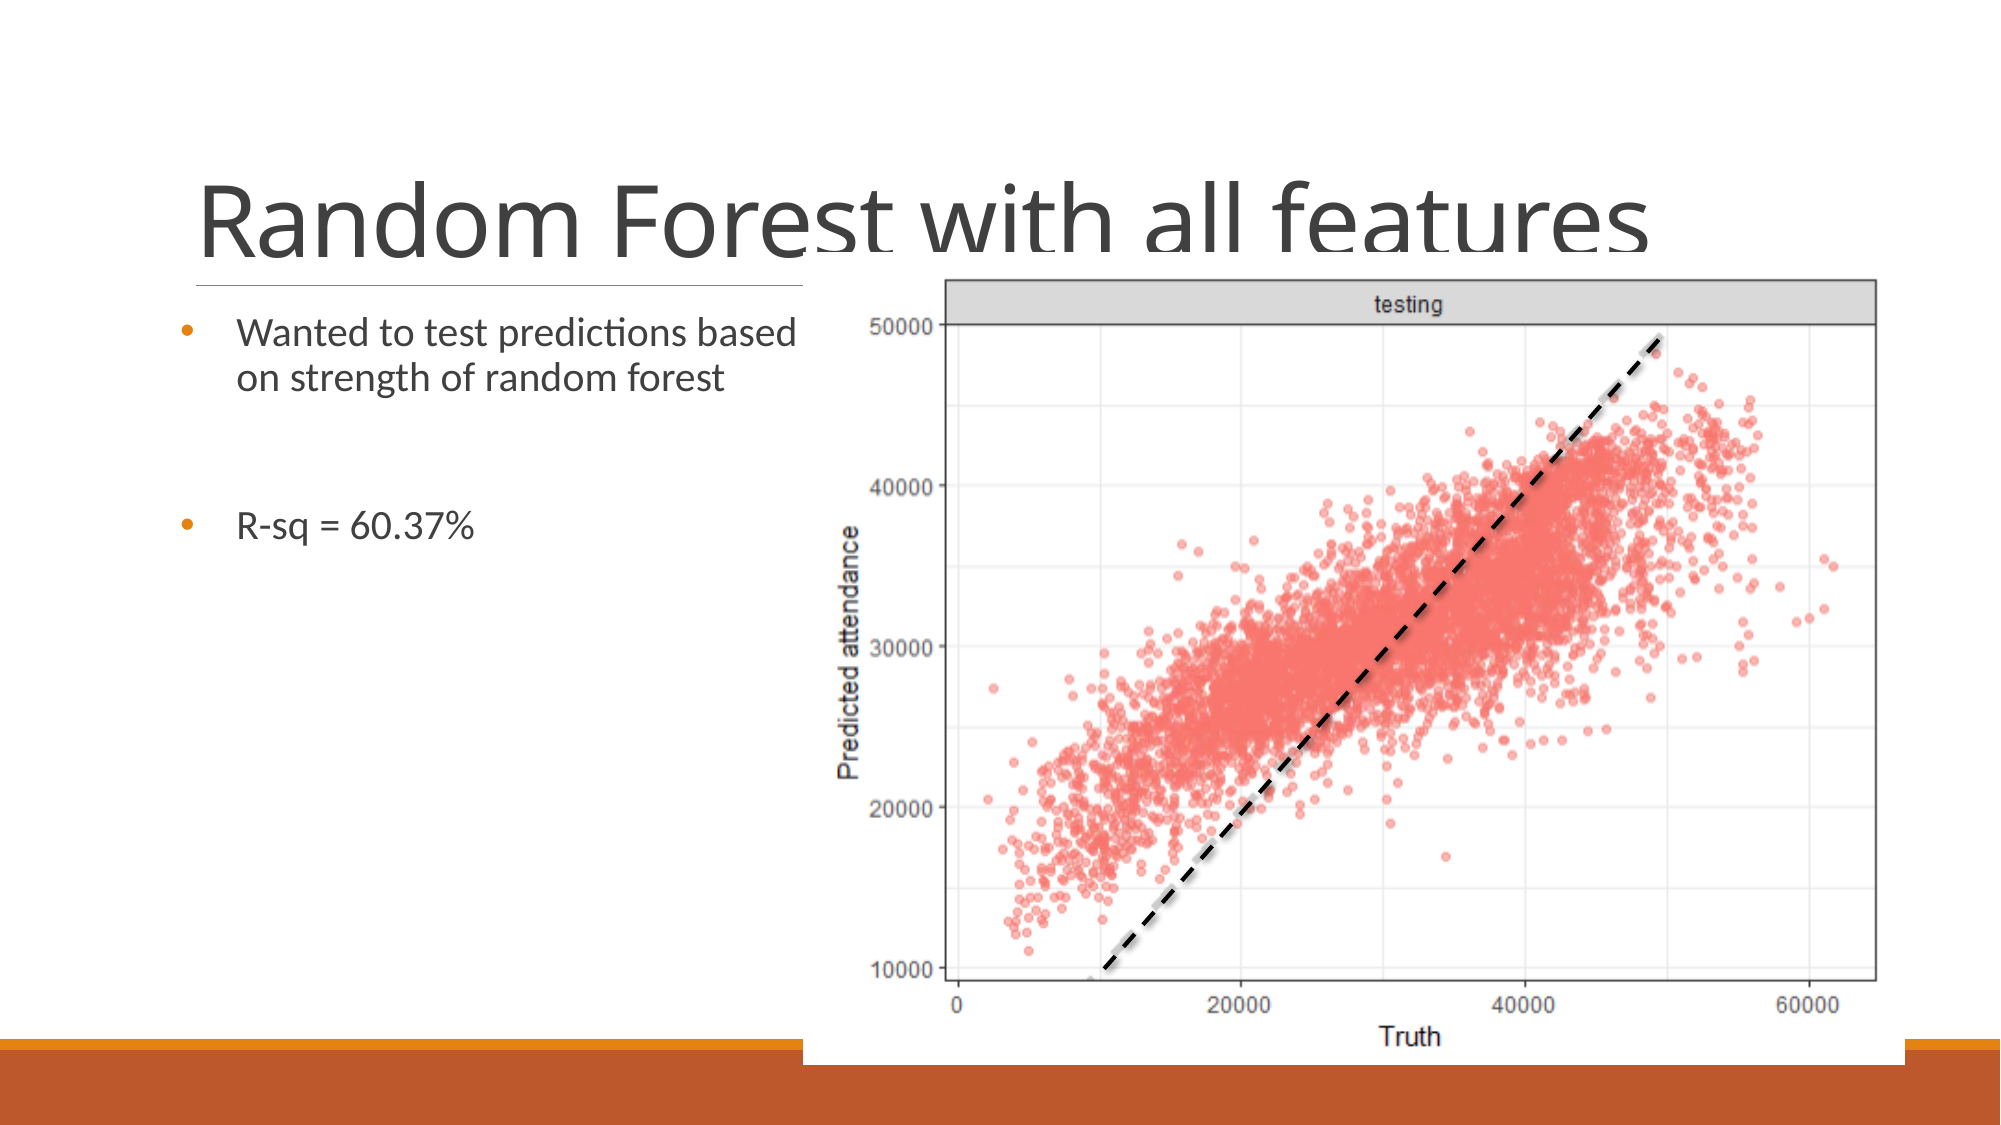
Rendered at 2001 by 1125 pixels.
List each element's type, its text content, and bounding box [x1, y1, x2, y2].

title Random Forest with all features [180, 47, 1830, 285]
picture [803, 251, 1905, 1066]
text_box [1103, 334, 1663, 970]
list Wanted to test predictions based on strength of random forest R-sq = 60.37% [180, 302, 800, 963]
